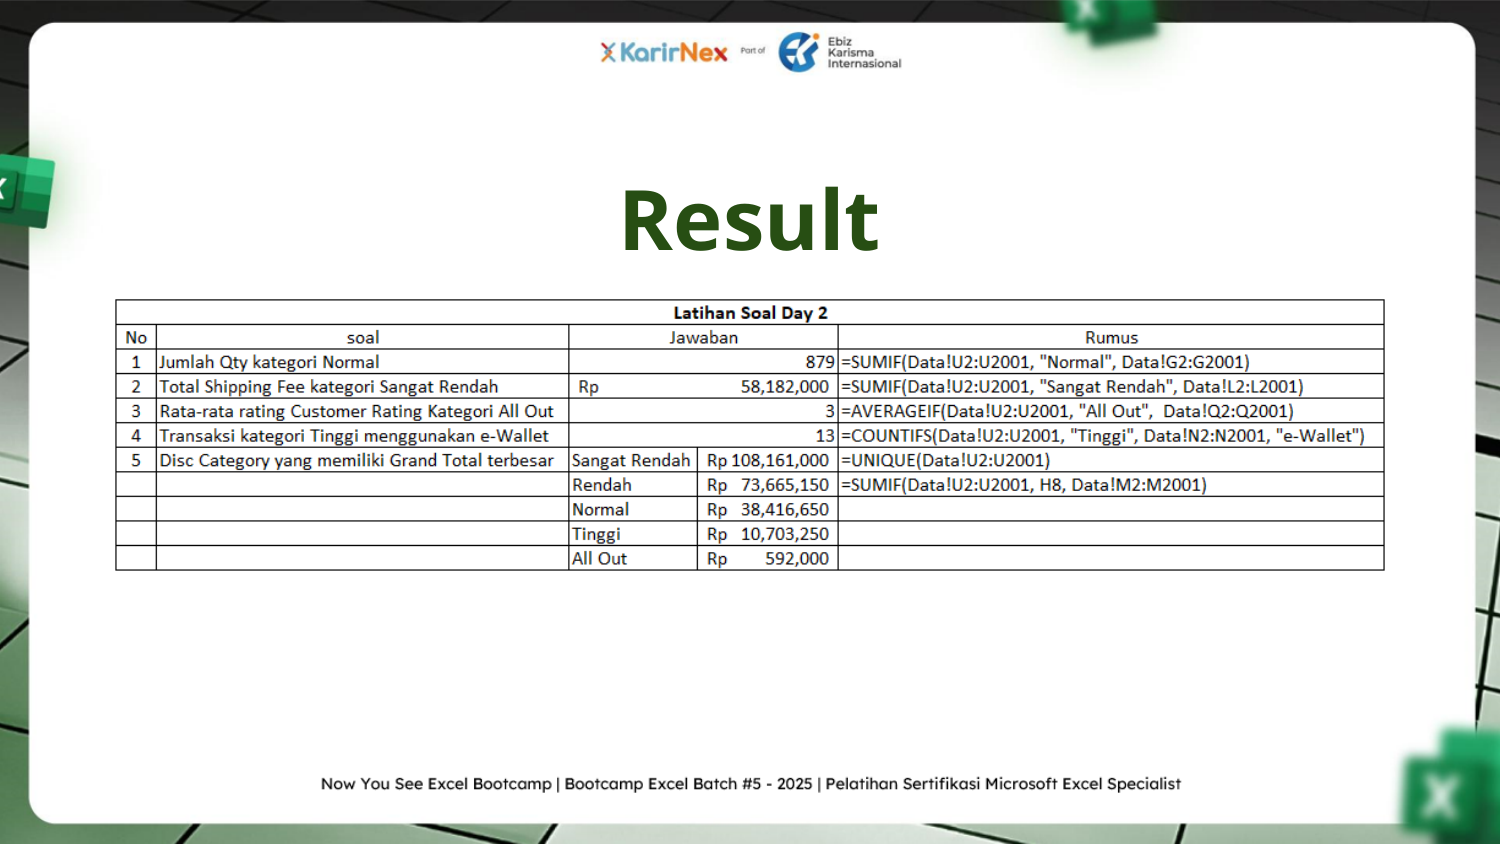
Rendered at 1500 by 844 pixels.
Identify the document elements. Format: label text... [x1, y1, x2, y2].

text_box Result [488, 151, 1012, 282]
picture [0, 0, 1500, 844]
